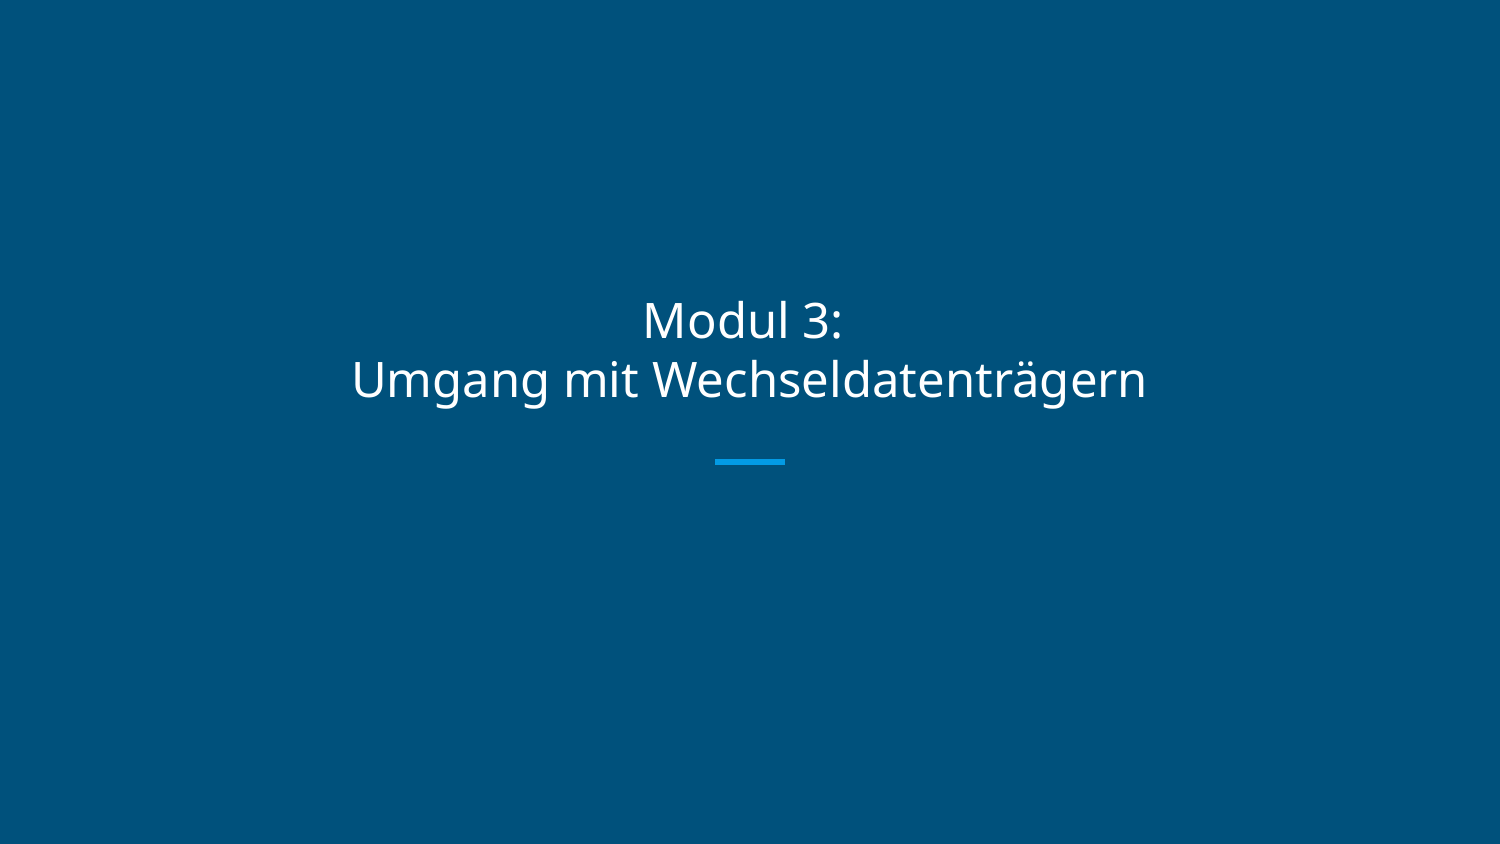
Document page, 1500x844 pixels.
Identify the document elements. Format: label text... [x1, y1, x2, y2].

title Modul 3: Umgang mit Wechseldatenträgern [75, 273, 1425, 422]
